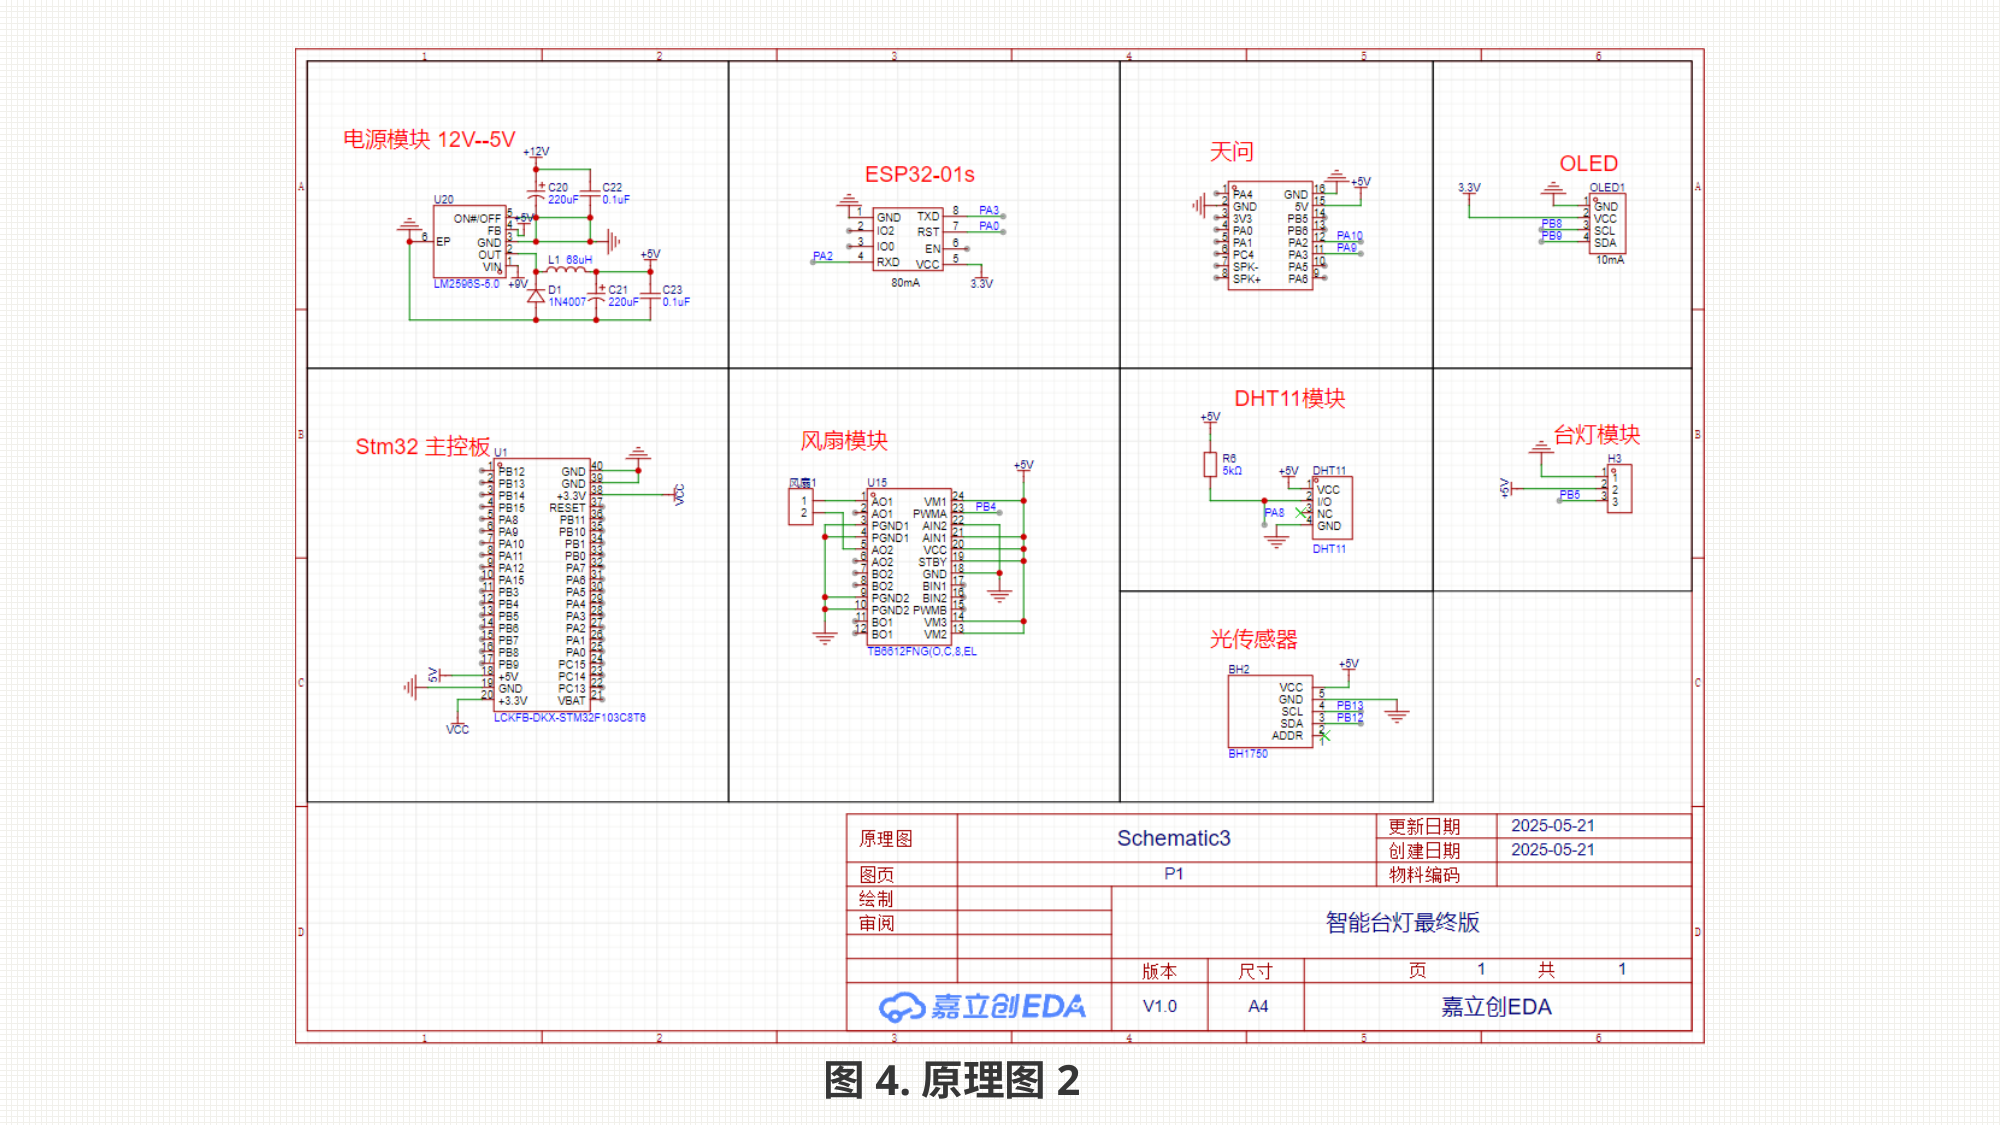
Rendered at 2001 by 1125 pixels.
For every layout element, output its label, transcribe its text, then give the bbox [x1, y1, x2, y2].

text_box 图4.原理图2 [808, 1047, 1096, 1112]
picture [295, 47, 1705, 1047]
